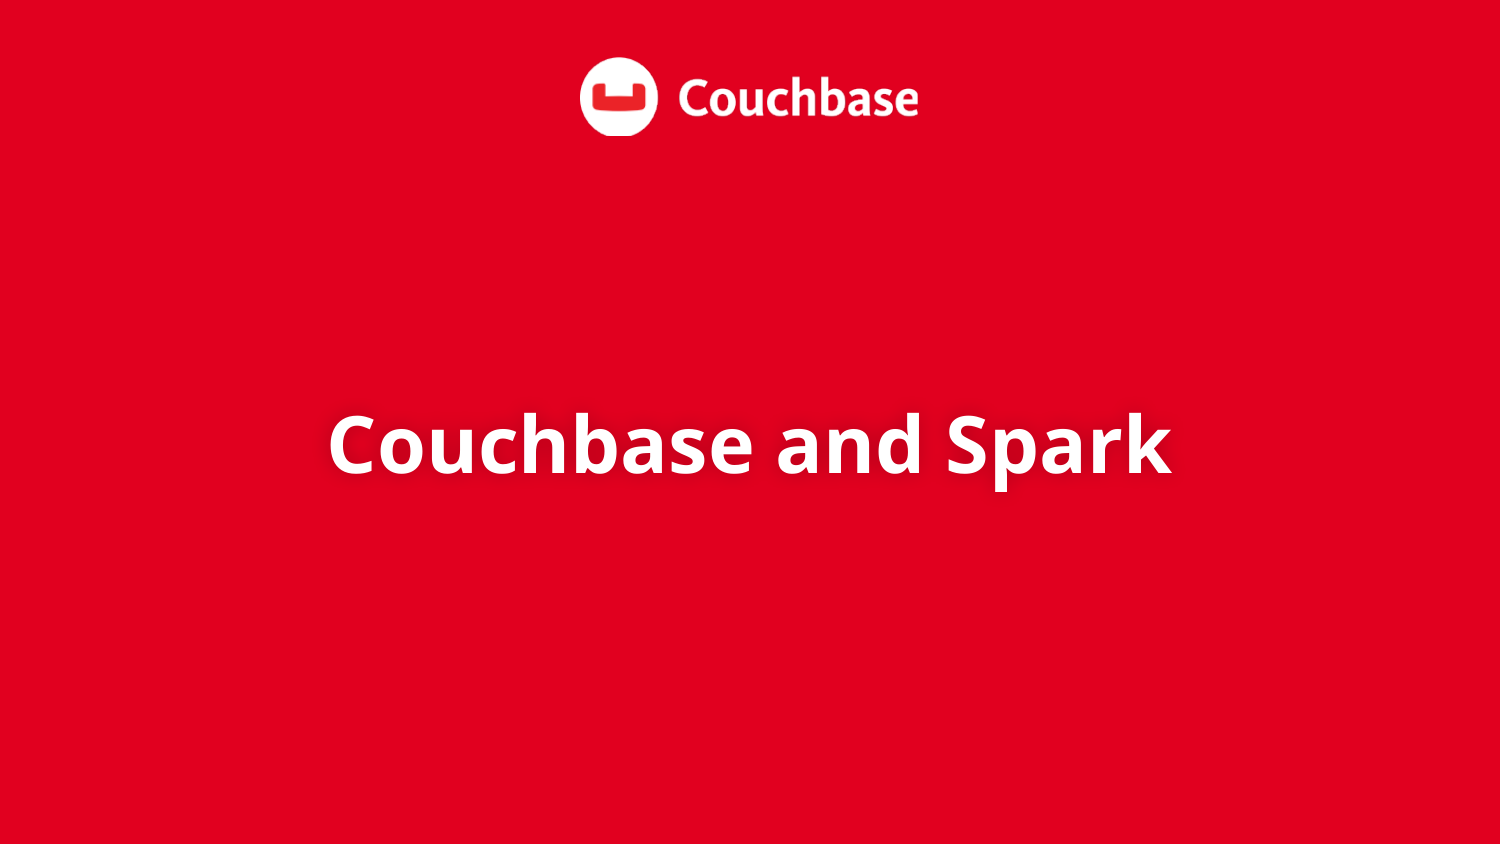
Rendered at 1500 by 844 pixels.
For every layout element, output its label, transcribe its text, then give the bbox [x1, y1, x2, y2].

title Couchbase and Spark [112, 316, 1388, 498]
